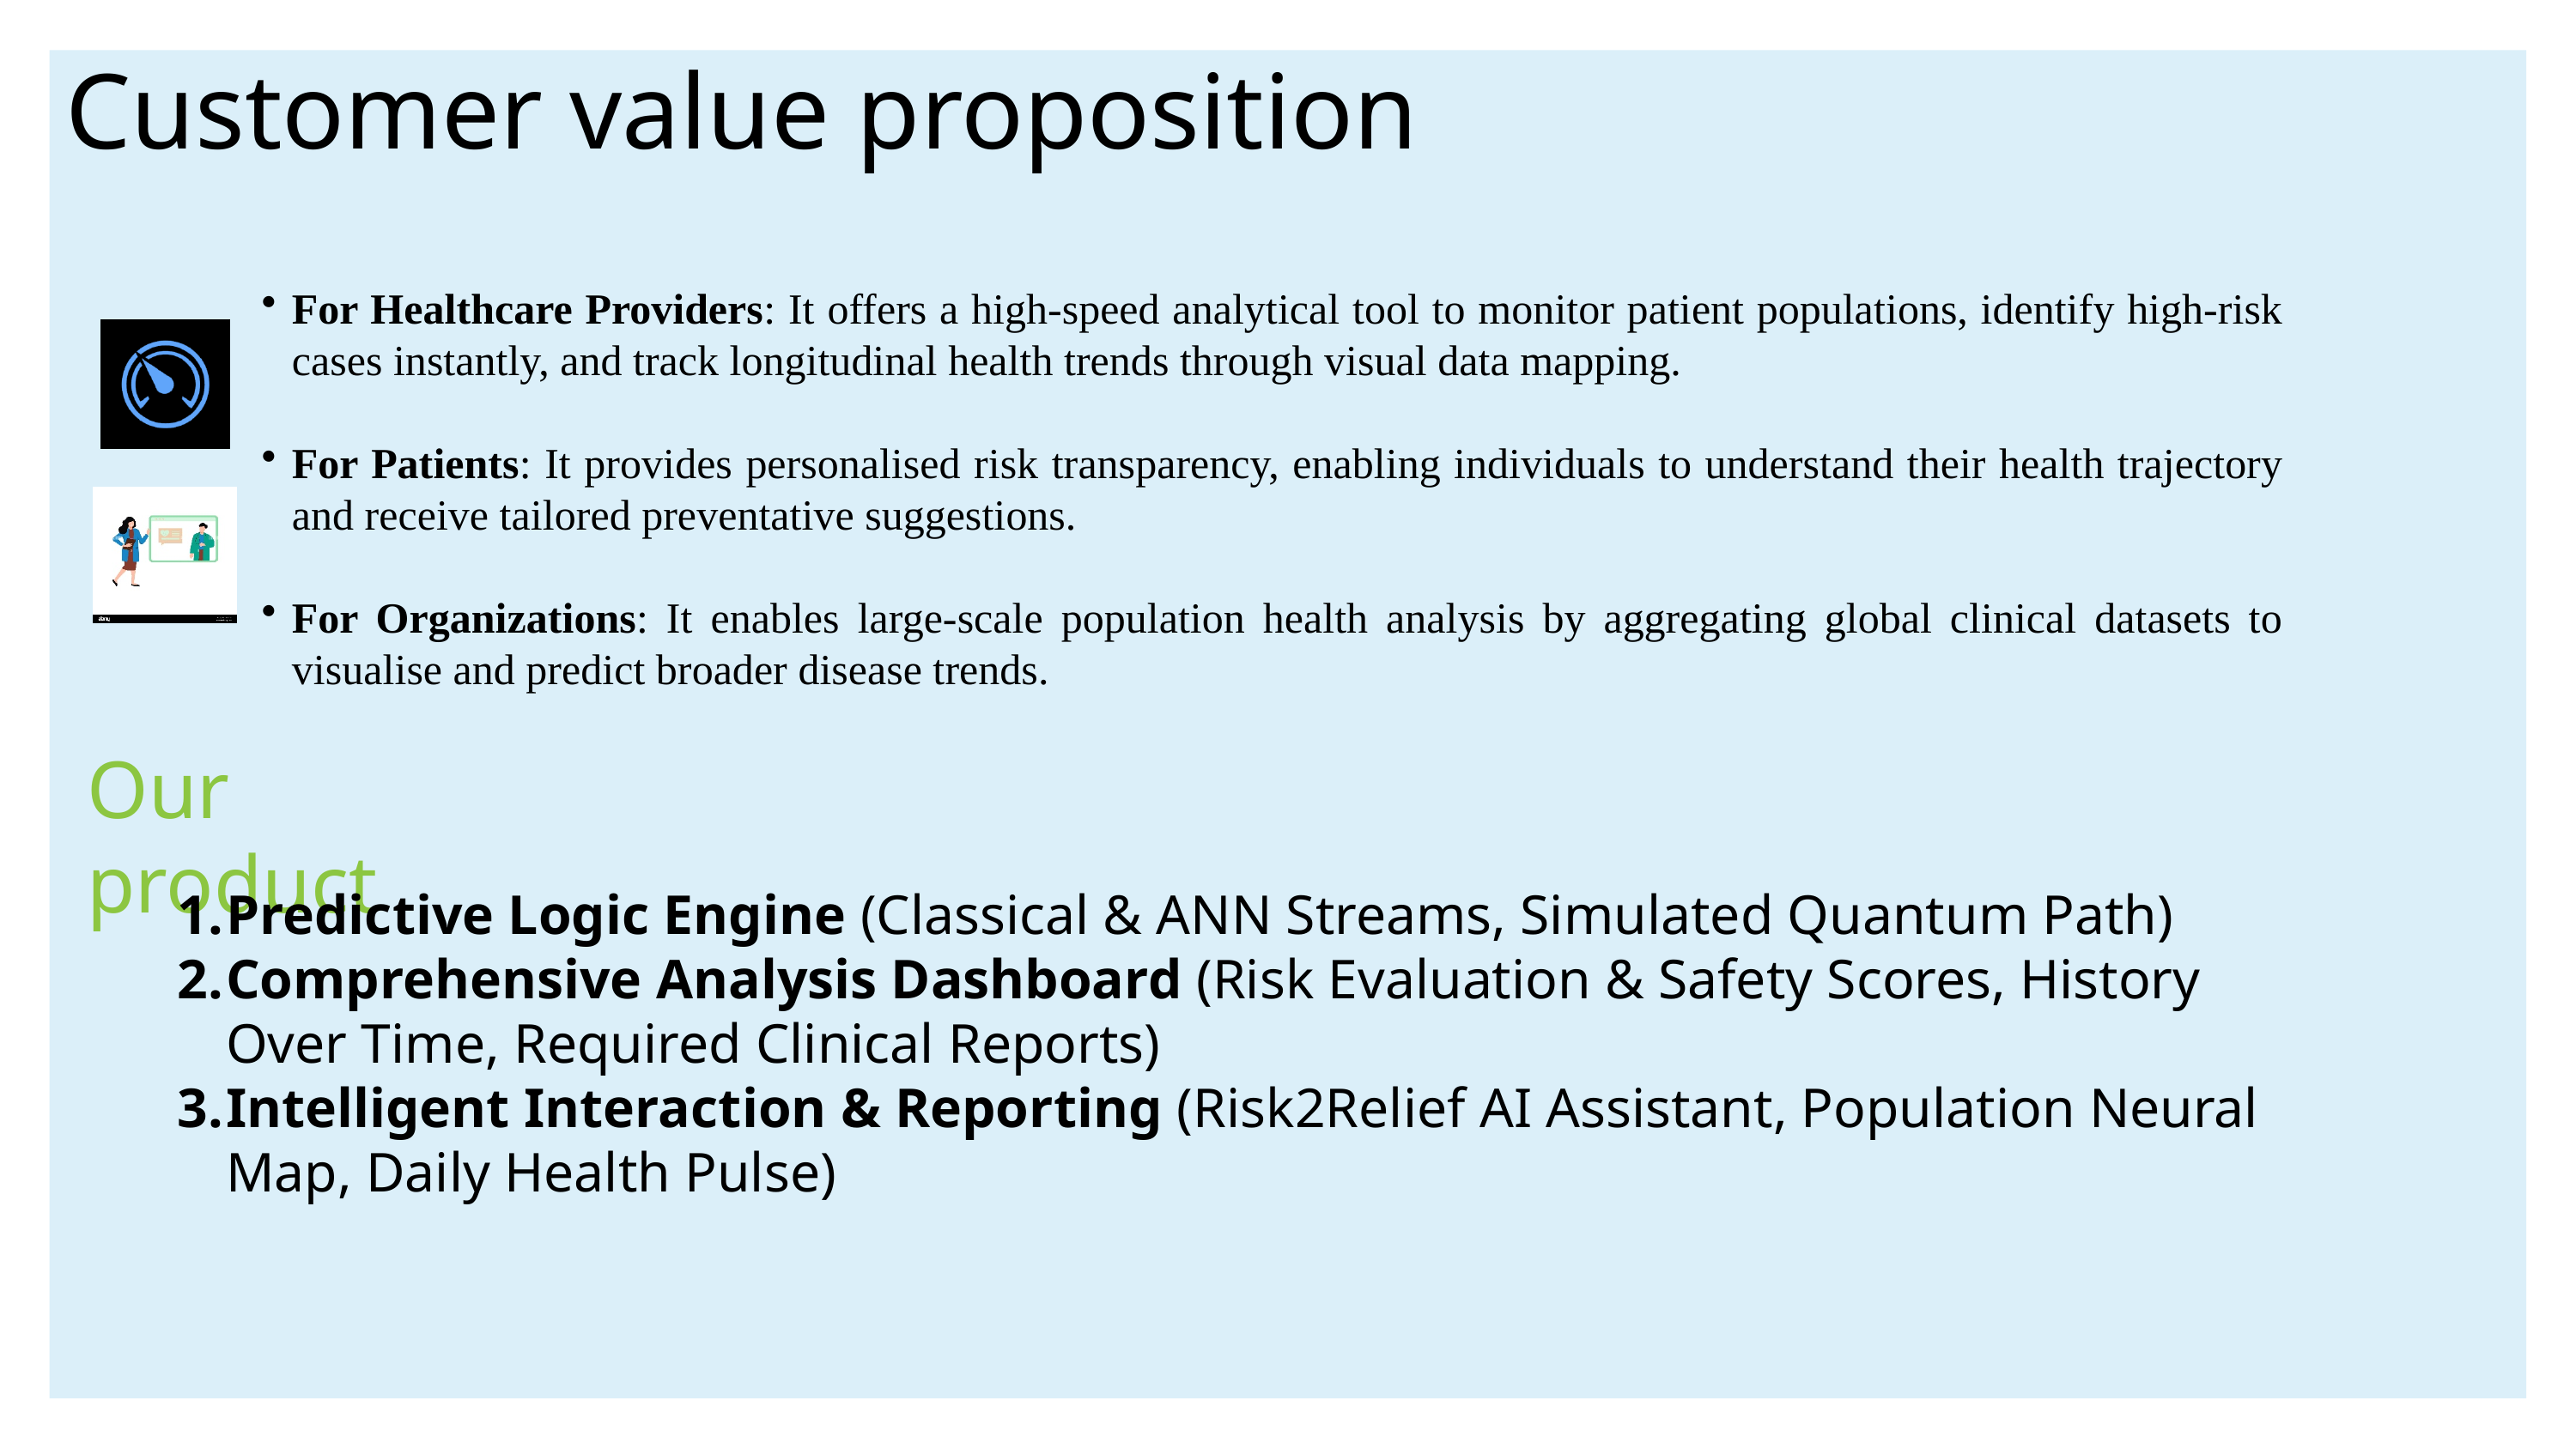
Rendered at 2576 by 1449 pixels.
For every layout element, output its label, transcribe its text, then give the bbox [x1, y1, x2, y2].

picture [93, 487, 237, 623]
picture [100, 319, 230, 449]
text_box Customer value proposition [65, 45, 1642, 170]
text_box For Healthcare Providers: It offers a high-speed analytical tool to monitor patient populations, identify high-risk cases instantly, and track longitudinal health trends through visual data mapping. For Patients: It provides personalised risk transparency, enabling individuals to understand their health trajectory and receive tailored preventative suggestions. For Organizations: It enables large-scale population health analysis by aggregating global clinical datasets to visualise and predict broader disease trends. [85, 275, 2297, 700]
text_box Predictive Logic Engine (Classical & ANN Streams, Simulated Quantum Path) Comprehensive Analysis Dashboard (Risk Evaluation & Safety Scores, History Over Time, Required Clinical Reports) Intelligent Interaction & Reporting (Risk2Relief AI Assistant, Population Neural Map, Daily Health Pulse) [165, 874, 2330, 1210]
text_box Our product [87, 740, 429, 930]
